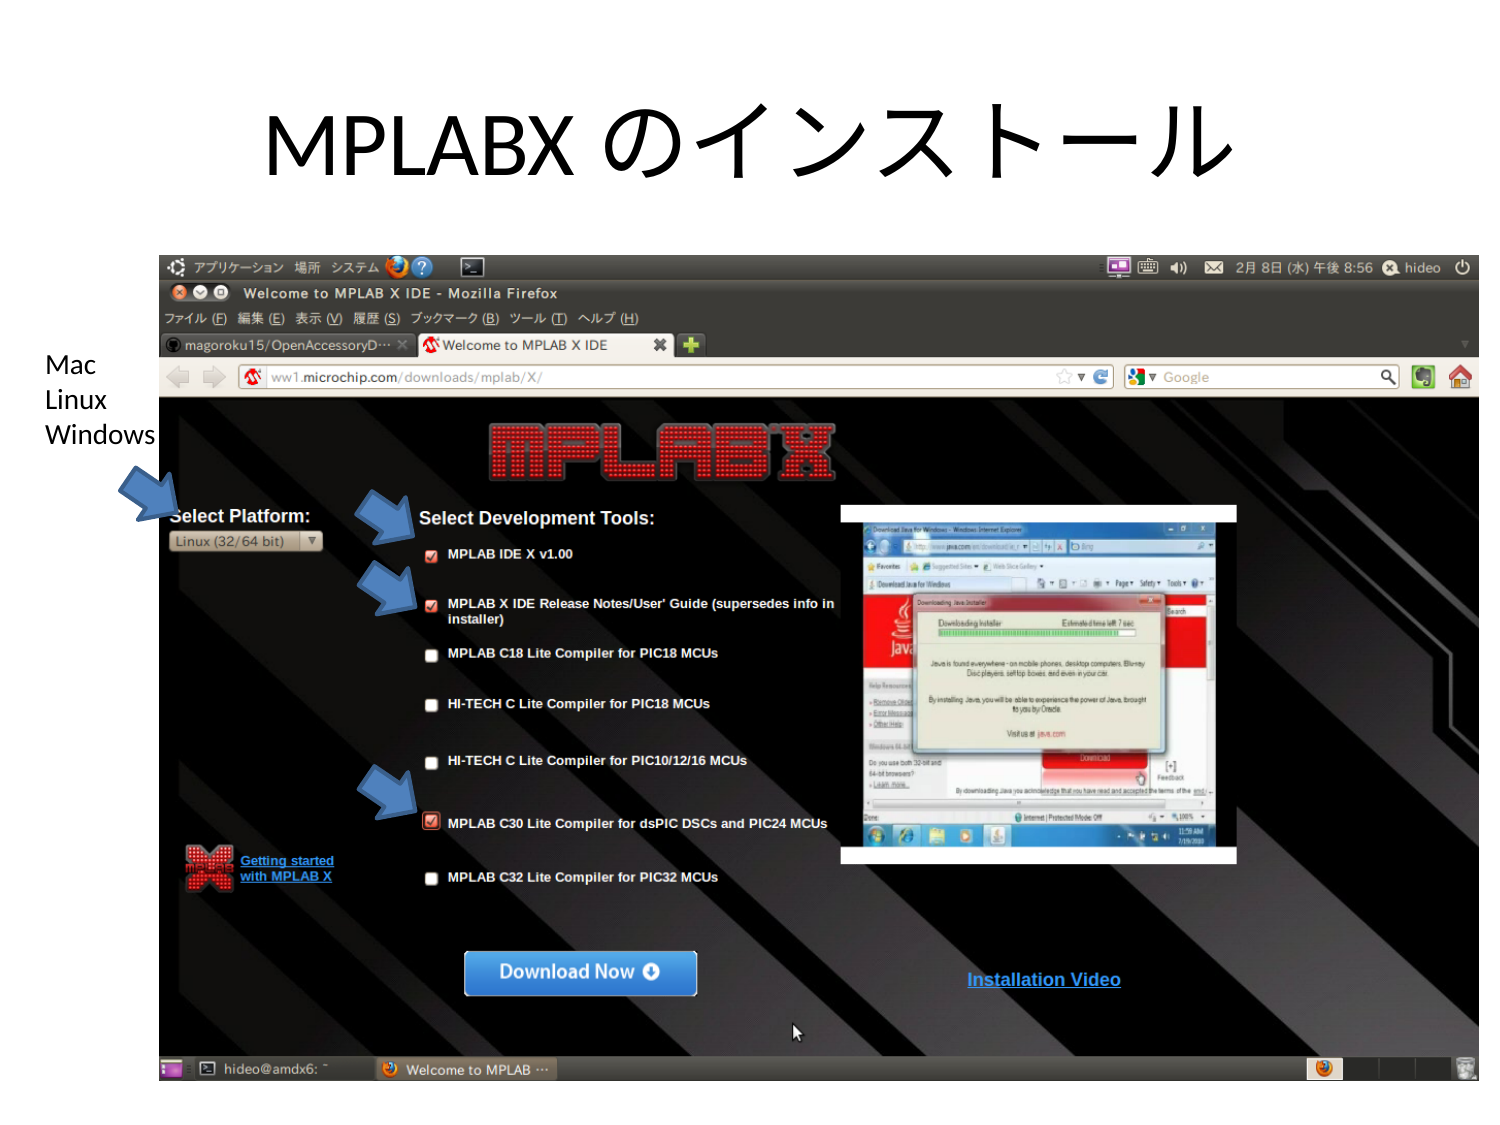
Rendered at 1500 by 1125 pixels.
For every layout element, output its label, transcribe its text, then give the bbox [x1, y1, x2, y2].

picture [159, 255, 1480, 1081]
text_box [117, 465, 154, 522]
title MPLABXのインストール [75, 45, 1425, 233]
text_box Mac Linux Windows [30, 338, 154, 458]
